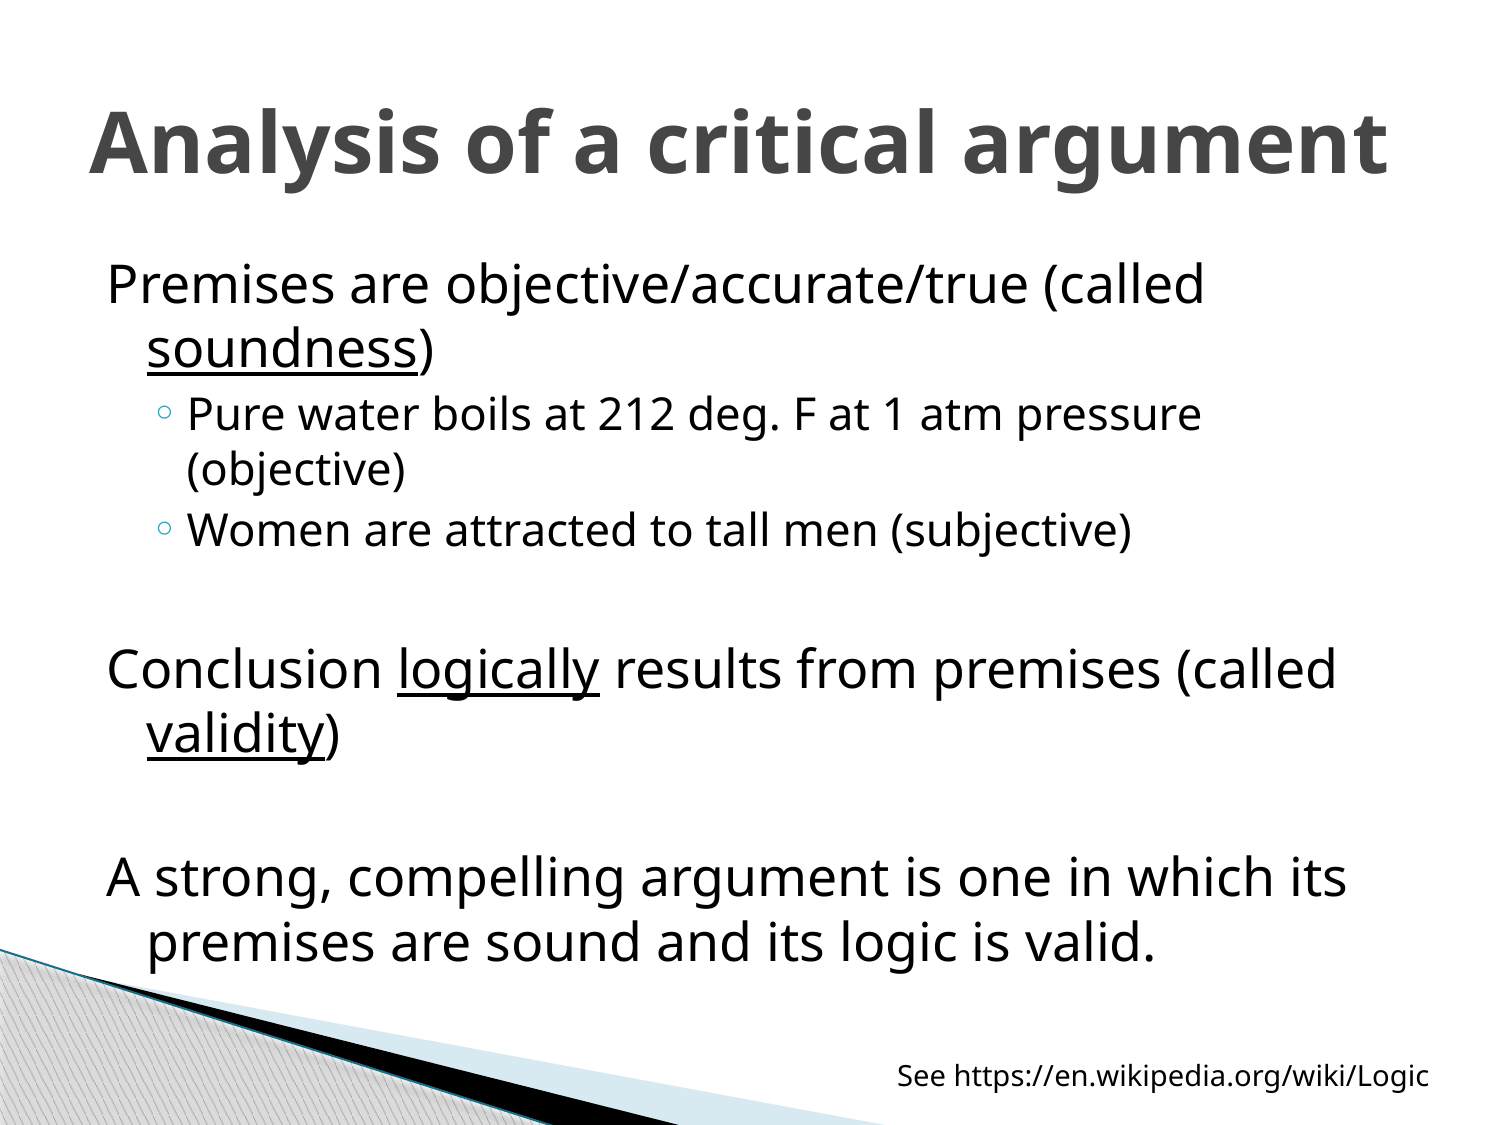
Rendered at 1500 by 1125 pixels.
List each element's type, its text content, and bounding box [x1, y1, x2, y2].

text_box See https://en.wikipedia.org/wiki/Logic [807, 1049, 1445, 1100]
title Analysis of a critical argument [75, 45, 1425, 233]
list Premises are objective/accurate/true (called soundness) Pure water boils at 212 deg. F at 1 atm pressure (objective) Women are attracted to tall men (subjective) Conclusion logically results from premises (called validity) A strong, compelling argument is one in which its premises are sound and its logic is valid. [75, 243, 1425, 986]
